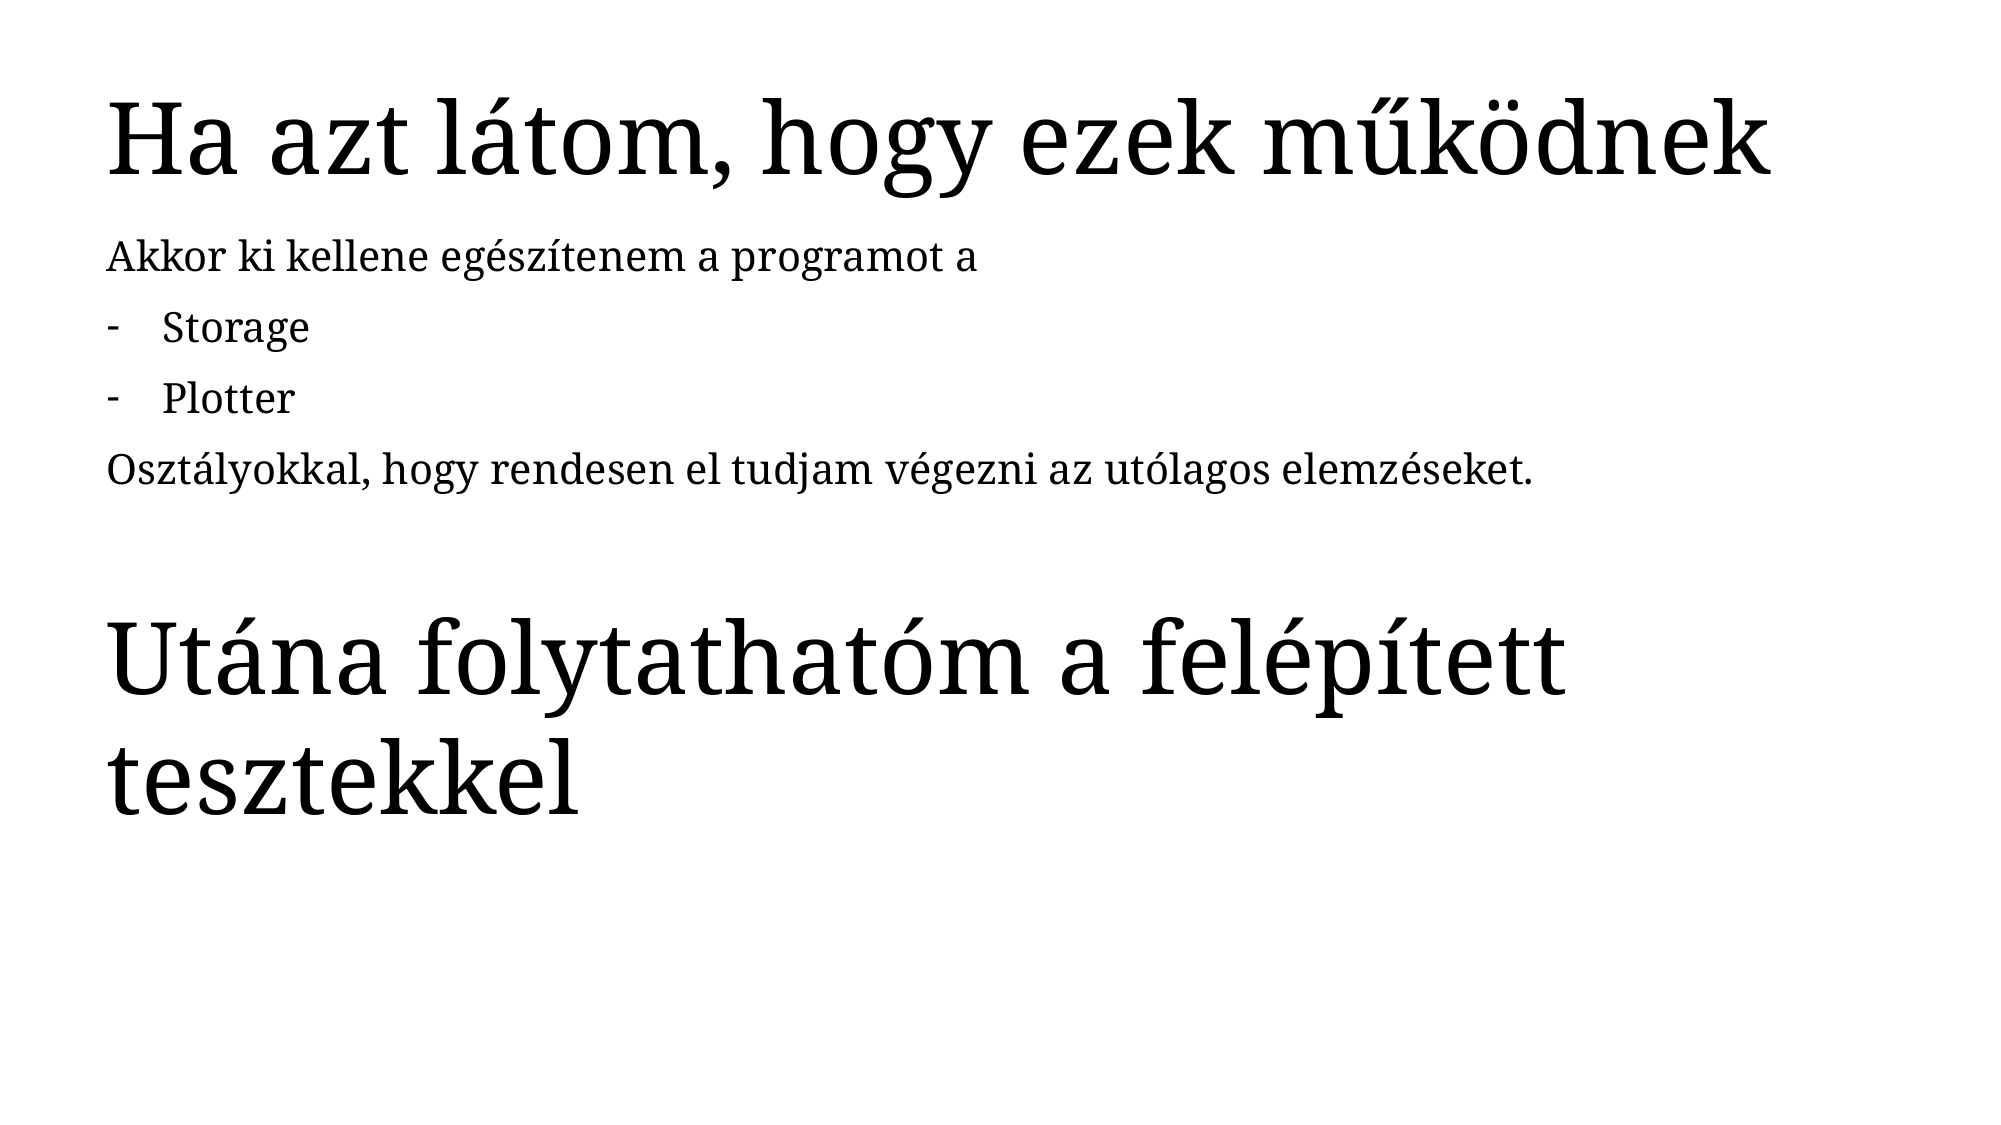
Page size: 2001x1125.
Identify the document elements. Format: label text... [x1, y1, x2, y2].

text_box Ha azt látom, hogy ezek működnek [88, 63, 1845, 217]
text_box [0, 0, 2000, 288]
text_box Akkor ki kellene egészítenem a programot a Storage Plotter Osztályokkal, hogy rendesen el tudjam végezni az utólagos elemzéseket. [88, 217, 1892, 583]
text_box Utána folytathatóm a felépített tesztekkel [88, 582, 1845, 738]
